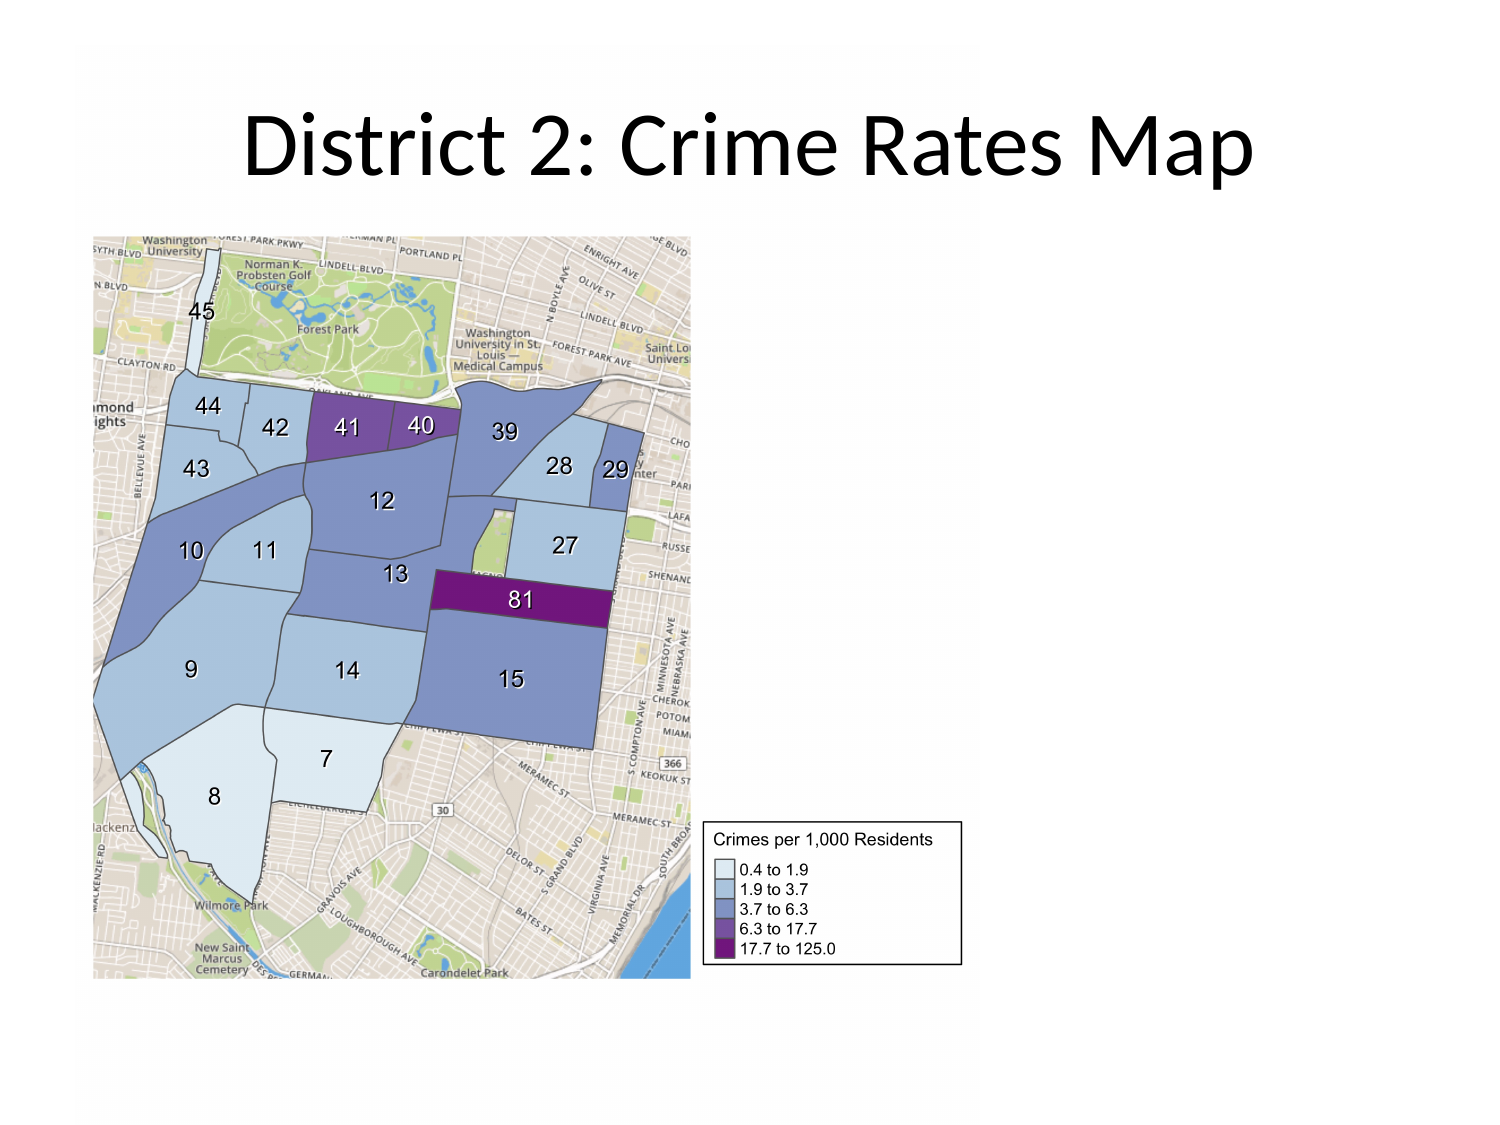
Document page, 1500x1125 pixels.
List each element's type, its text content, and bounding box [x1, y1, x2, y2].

title District 2: Crime Rates Map [981, 45, 1425, 233]
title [74, 44, 980, 1125]
